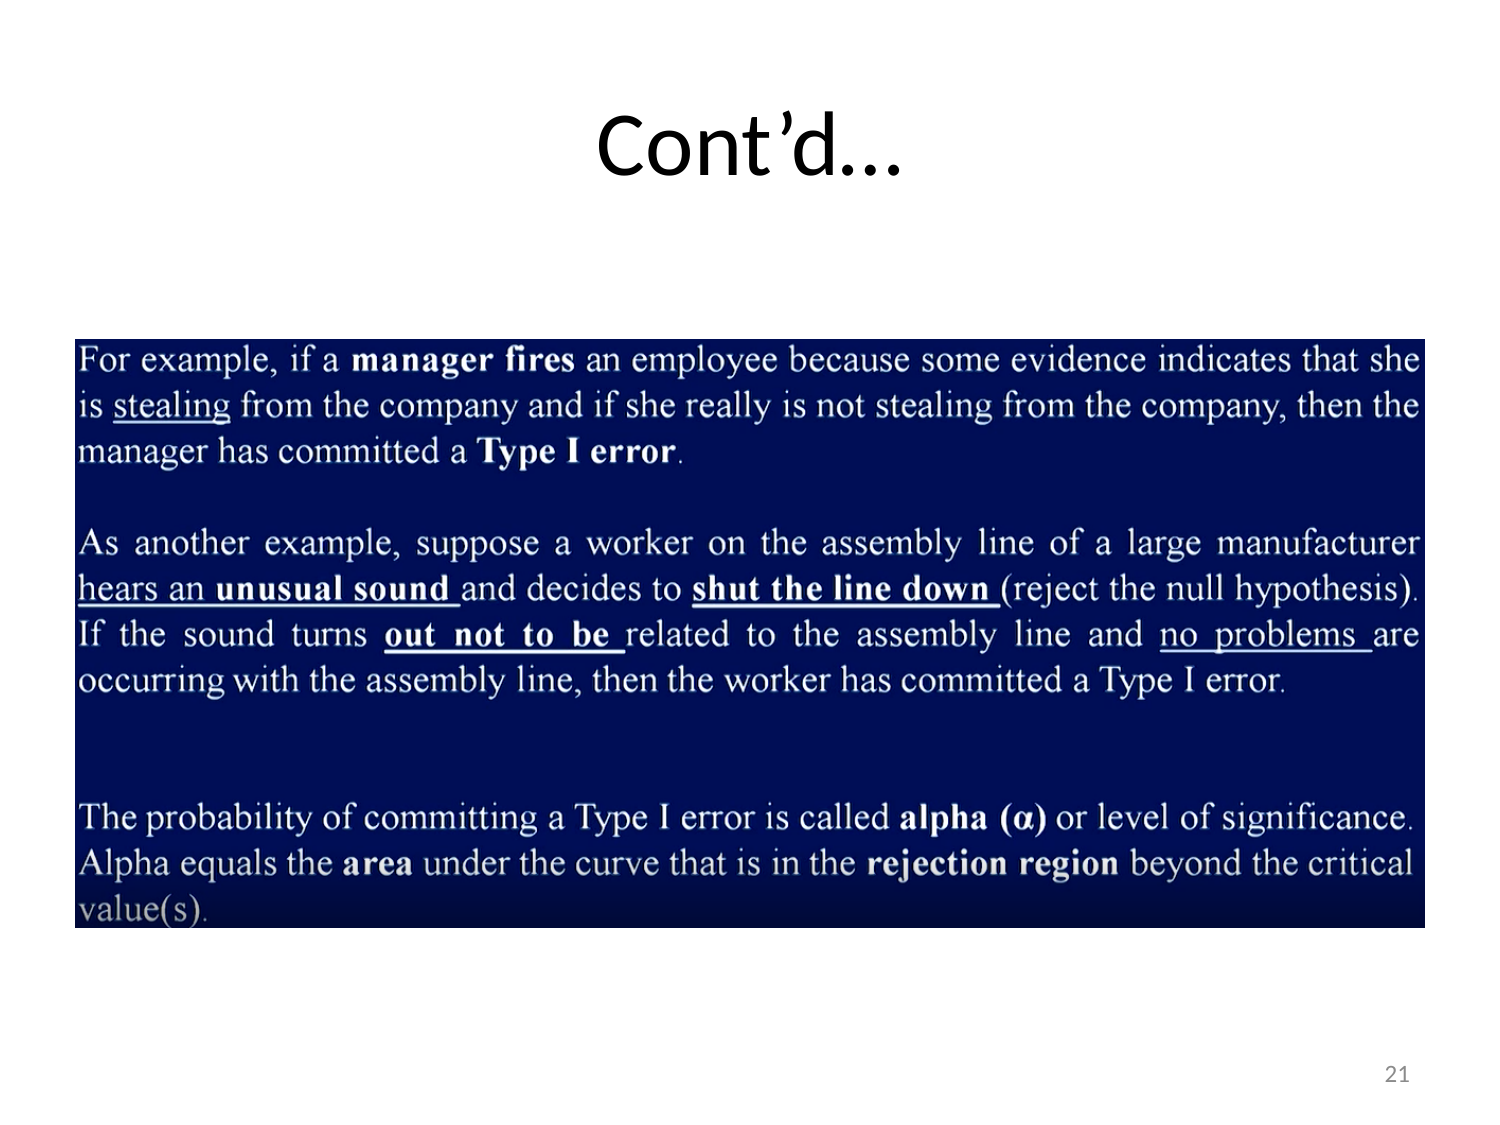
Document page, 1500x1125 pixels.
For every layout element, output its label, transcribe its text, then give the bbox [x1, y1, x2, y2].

title Cont’d… [75, 45, 1425, 233]
slide_number 21 [1074, 1042, 1425, 1103]
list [74, 339, 1426, 929]
